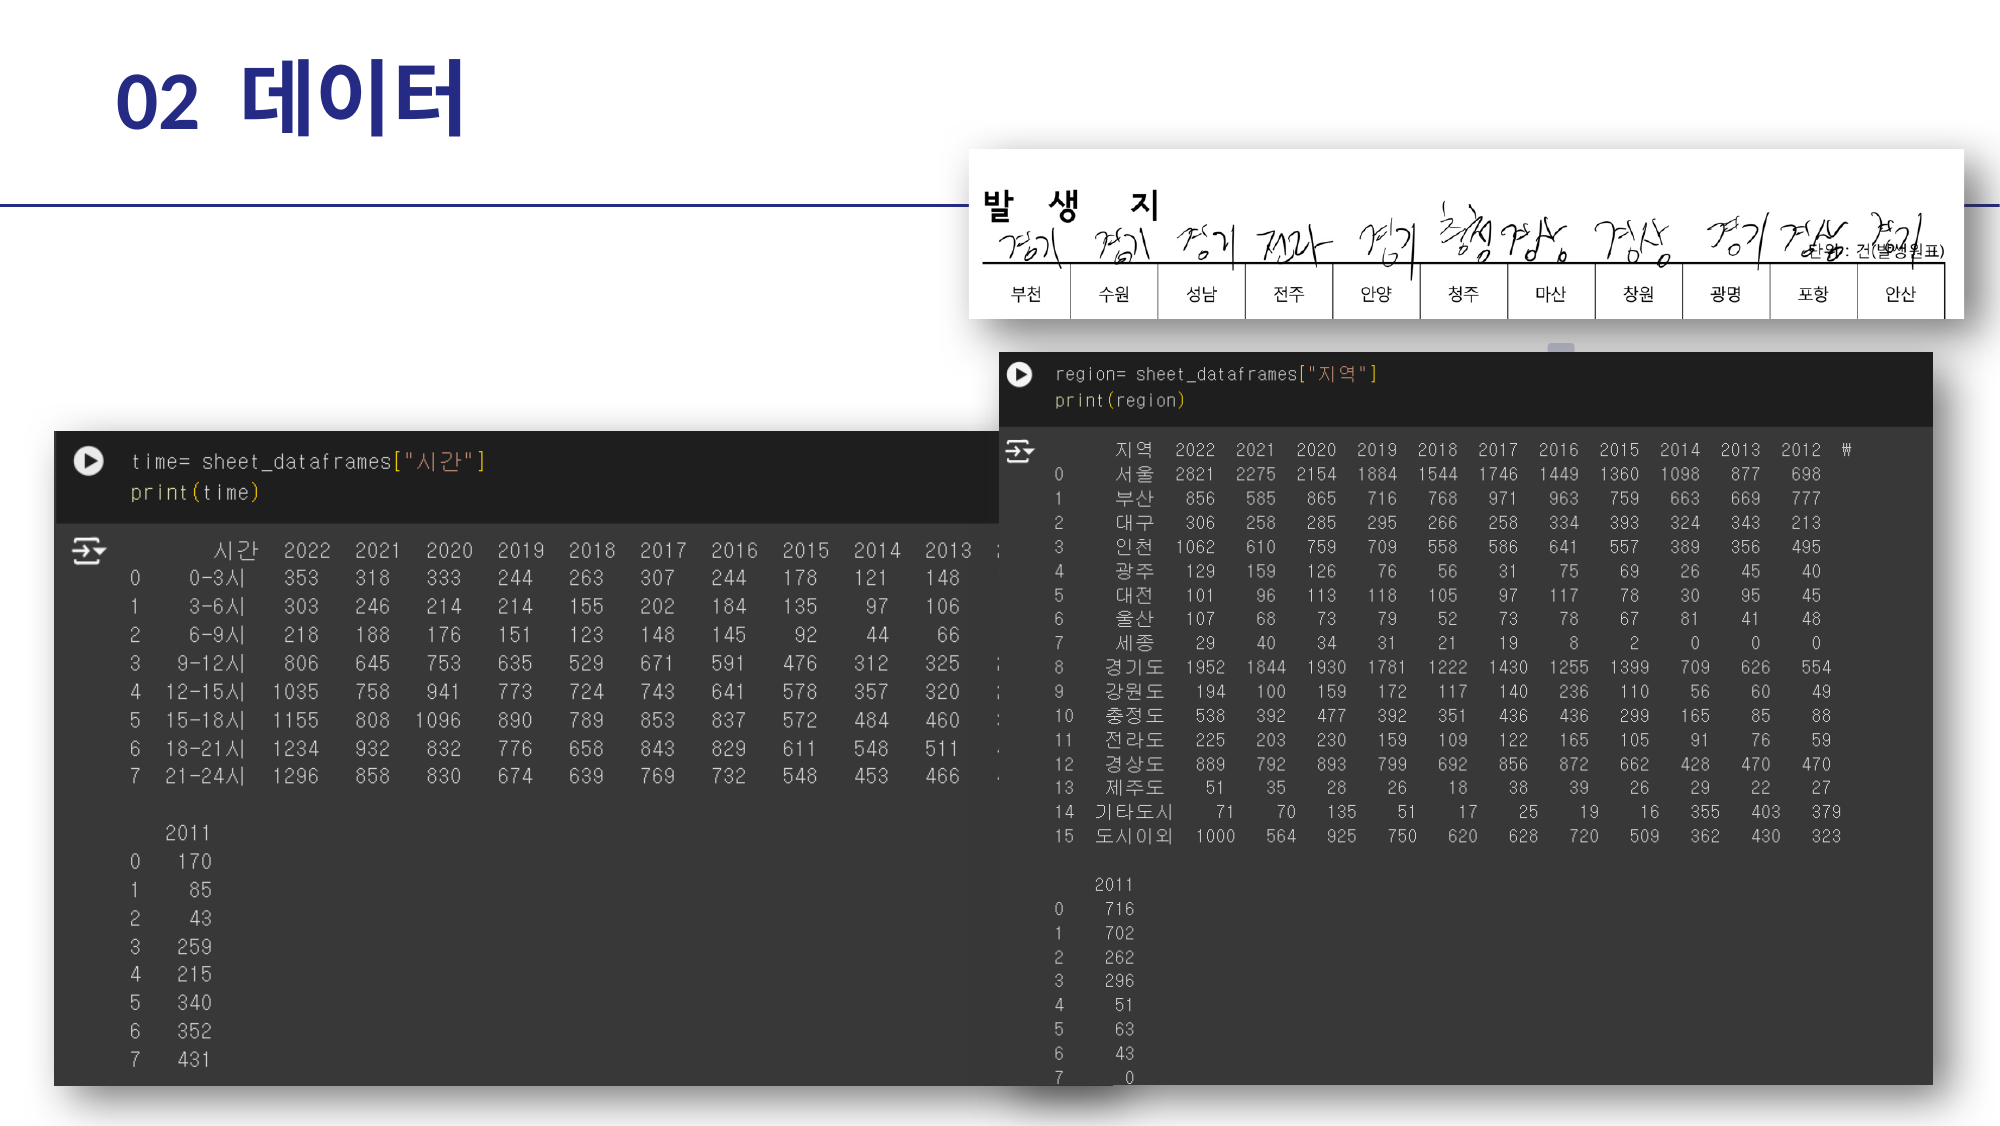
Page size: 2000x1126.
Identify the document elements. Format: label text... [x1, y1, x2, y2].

title 02 데이터 [99, 31, 1900, 163]
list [968, 148, 1965, 319]
picture [0, 0, 2000, 1125]
